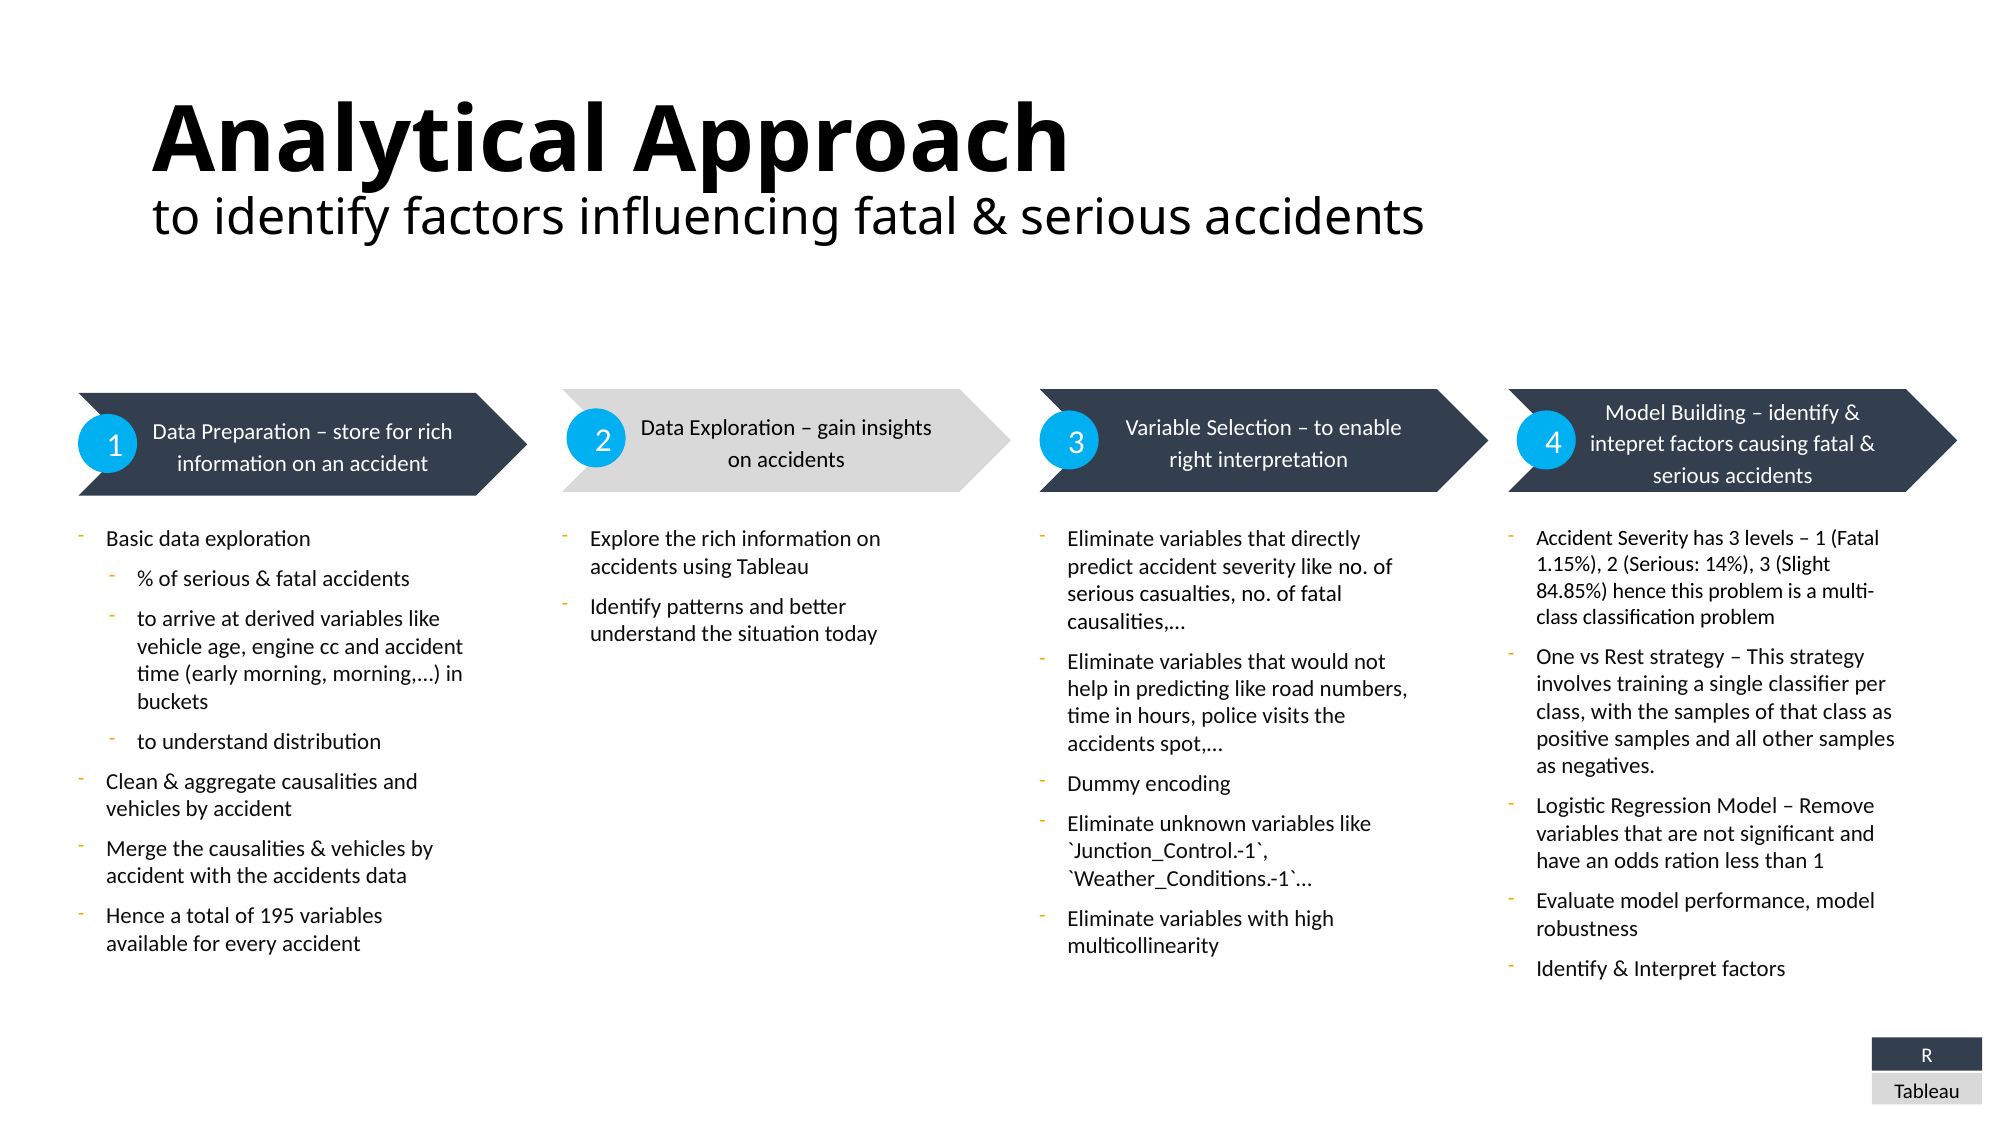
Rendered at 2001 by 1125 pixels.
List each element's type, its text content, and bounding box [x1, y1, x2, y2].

title Analytical Approach to identify factors influencing fatal & serious accidents [137, 59, 1863, 278]
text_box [1039, 389, 1489, 492]
text_box Basic data exploration % of serious & fatal accidents to arrive at derived variables like vehicle age, engine cc and accident time (early morning, morning,…) in buckets to understand distribution Clean & aggregate causalities and vehicles by accident Merge the causalities & vehicles by accident with the accidents data Hence a total of 195 variables available for every accident [78, 523, 467, 957]
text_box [1508, 389, 1958, 492]
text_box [78, 392, 528, 496]
text_box Eliminate variables that directly predict accident severity like no. of serious casualties, no. of fatal causalities,… Eliminate variables that would not help in predicting like road numbers, time in hours, police visits the accidents spot,… Dummy encoding Eliminate unknown variables like `Junction_Control.-1`, `Weather_Conditions.-1`… Eliminate variables with high multicollinearity [1039, 523, 1428, 959]
text_box Accident Severity has 3 levels – 1 (Fatal 1.15%), 2 (Serious: 14%), 3 (Slight 84.85%) hence this problem is a multi-class classification problem One vs Rest strategy – This strategy involves training a single classifier per class, with the samples of that class as positive samples and all other samples as negatives. Logistic Regression Model – Remove variables that are not significant and have an odds ration less than 1 Evaluate model performance, model robustness Identify & Interpret factors [1508, 523, 1897, 981]
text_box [562, 389, 1011, 492]
text_box Explore the rich information on accidents using Tableau Identify patterns and better understand the situation today [561, 523, 948, 647]
text_box R [1871, 1037, 1983, 1071]
text_box Tableau [1871, 1072, 1983, 1105]
